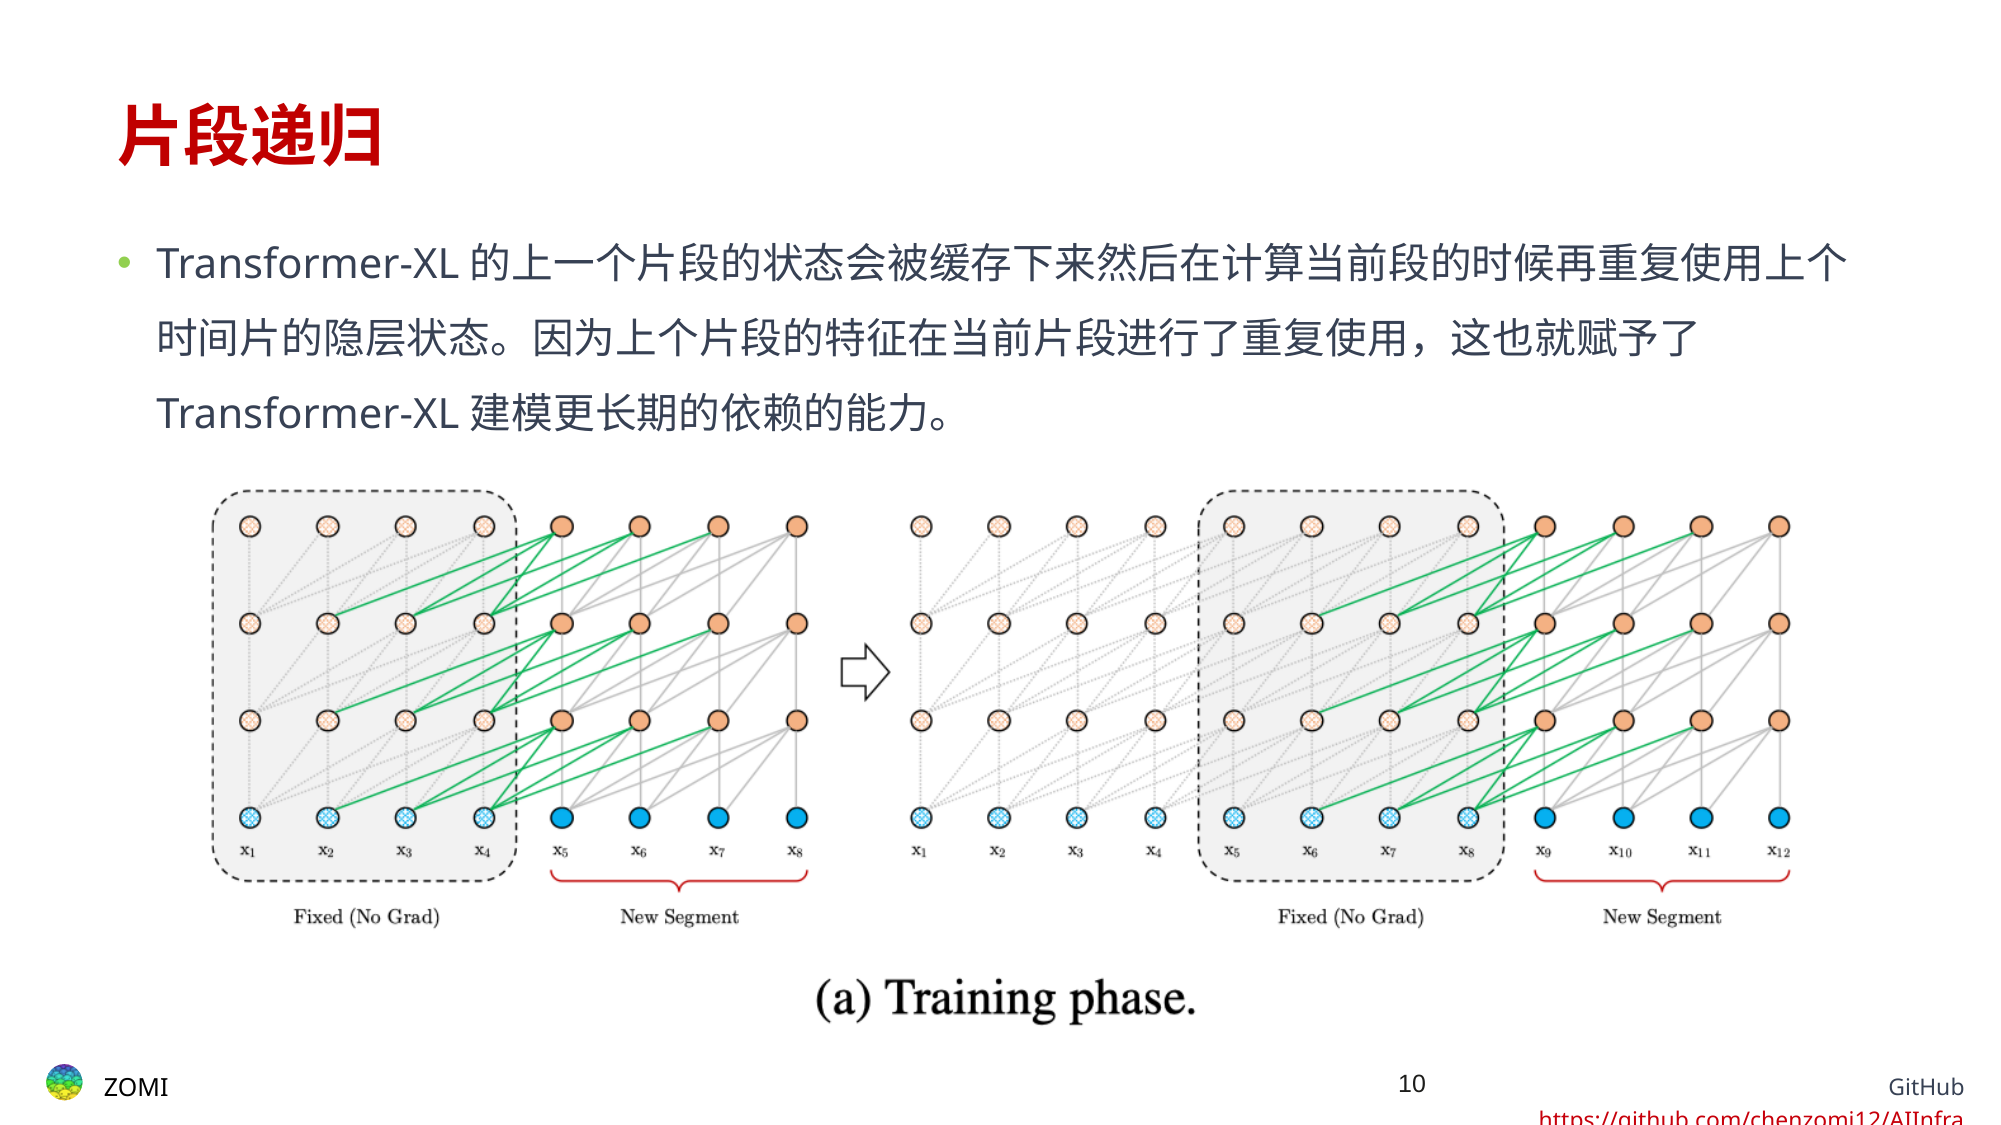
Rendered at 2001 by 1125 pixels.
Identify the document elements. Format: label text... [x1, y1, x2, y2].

picture [200, 453, 1801, 1040]
list Transformer-XL的上一个片段的状态会被缓存下来然后在计算当前段的时候再重复使用上个时间片的隐层状态。因为上个片段的特征在当前片段进行了重复使用，这也就赋予了Transformer-XL建模更长期的依赖的能力。 [102, 204, 1901, 1043]
picture [47, 1065, 82, 1100]
title 片段递归 [102, 85, 1901, 183]
